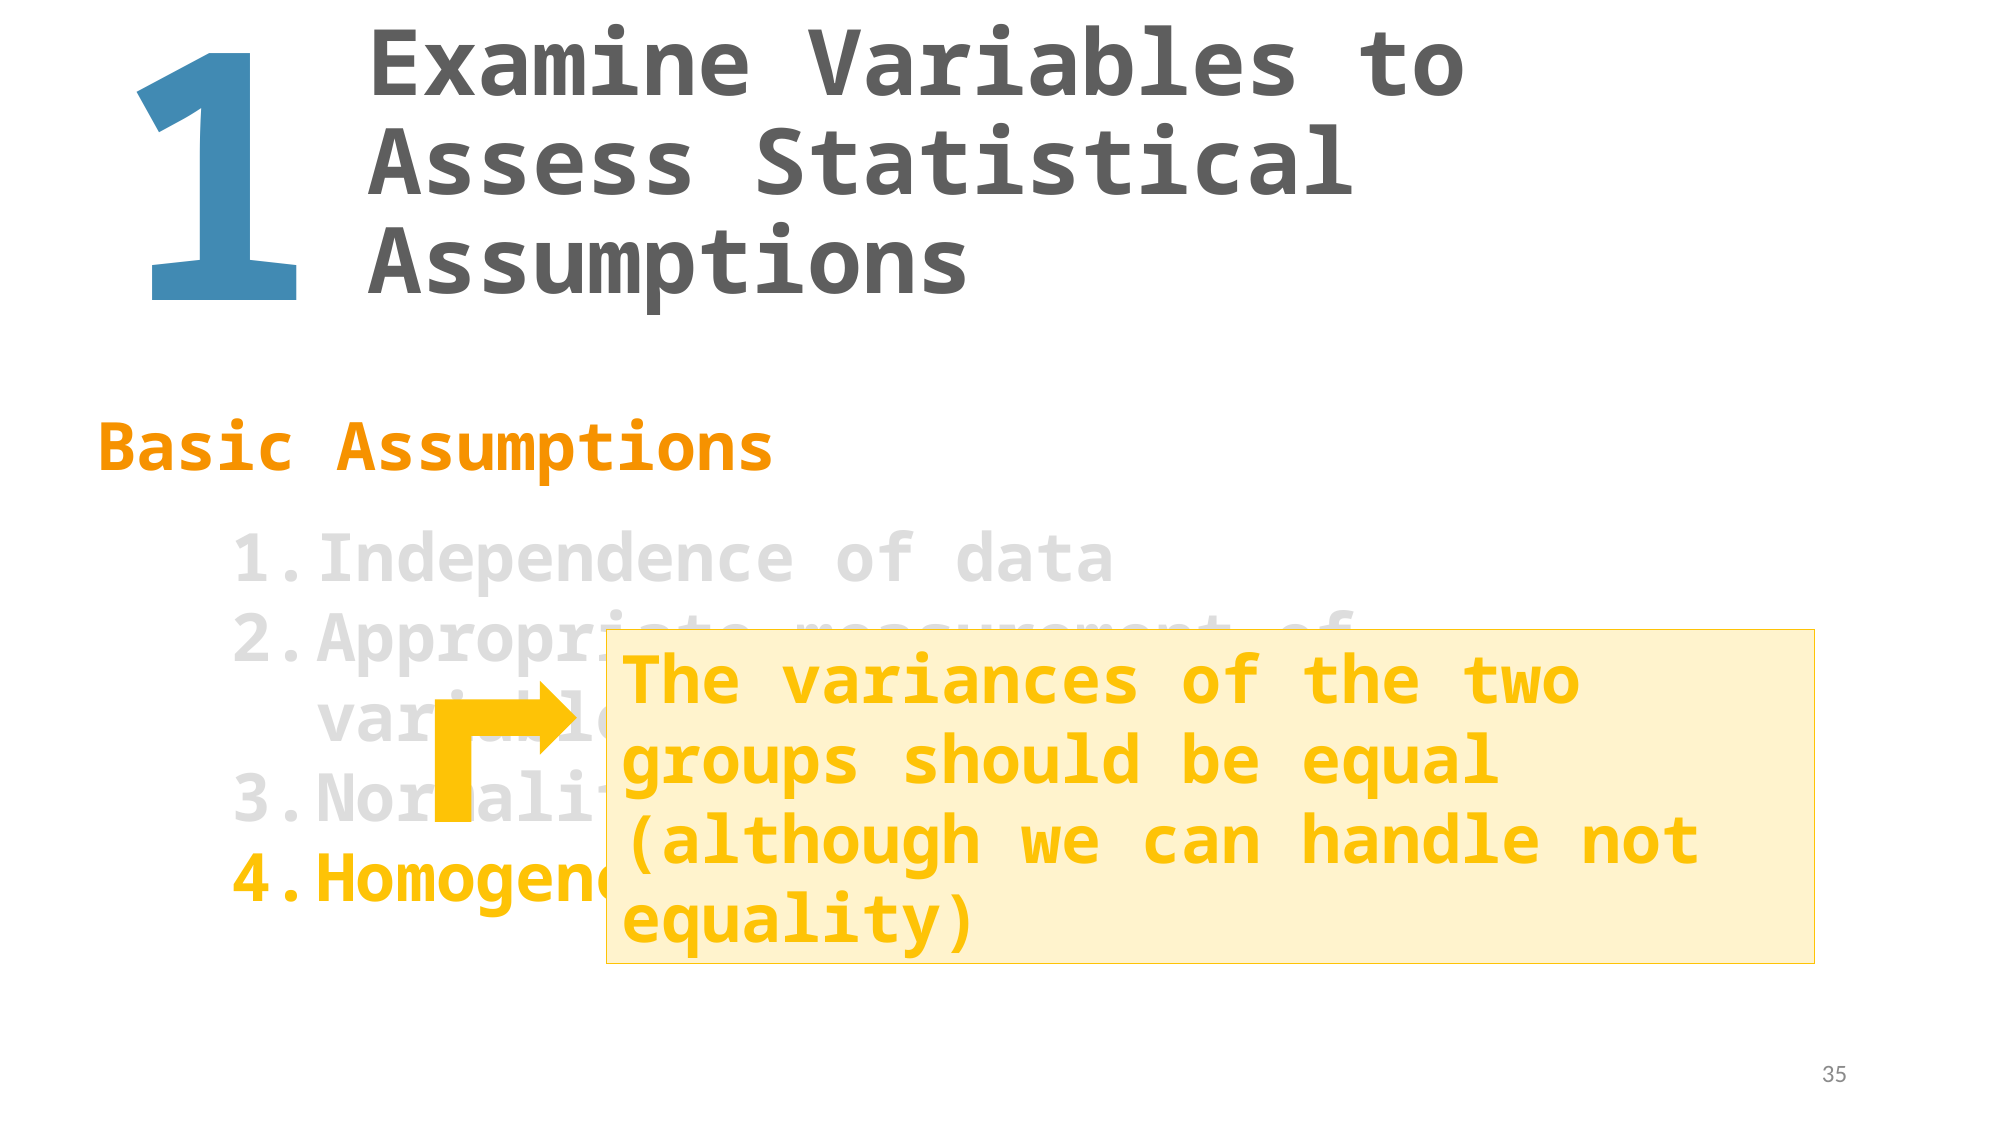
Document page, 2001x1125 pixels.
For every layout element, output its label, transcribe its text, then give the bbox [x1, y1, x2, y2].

title Examine Variables to Assess Statistical Assumptions [352, 55, 1836, 274]
text_box Basic Assumptions [81, 396, 791, 492]
text_box Independence of data Appropriate measurement of variables for the analysis Normality of distributions Homogeneity of variance [216, 507, 1678, 923]
slide_number 35 [1412, 1042, 1863, 1103]
text_box [434, 680, 577, 822]
text_box 1 [98, 0, 336, 378]
text_box The variances of the two groups should be equal (although we can handle not equality) [606, 629, 1815, 964]
